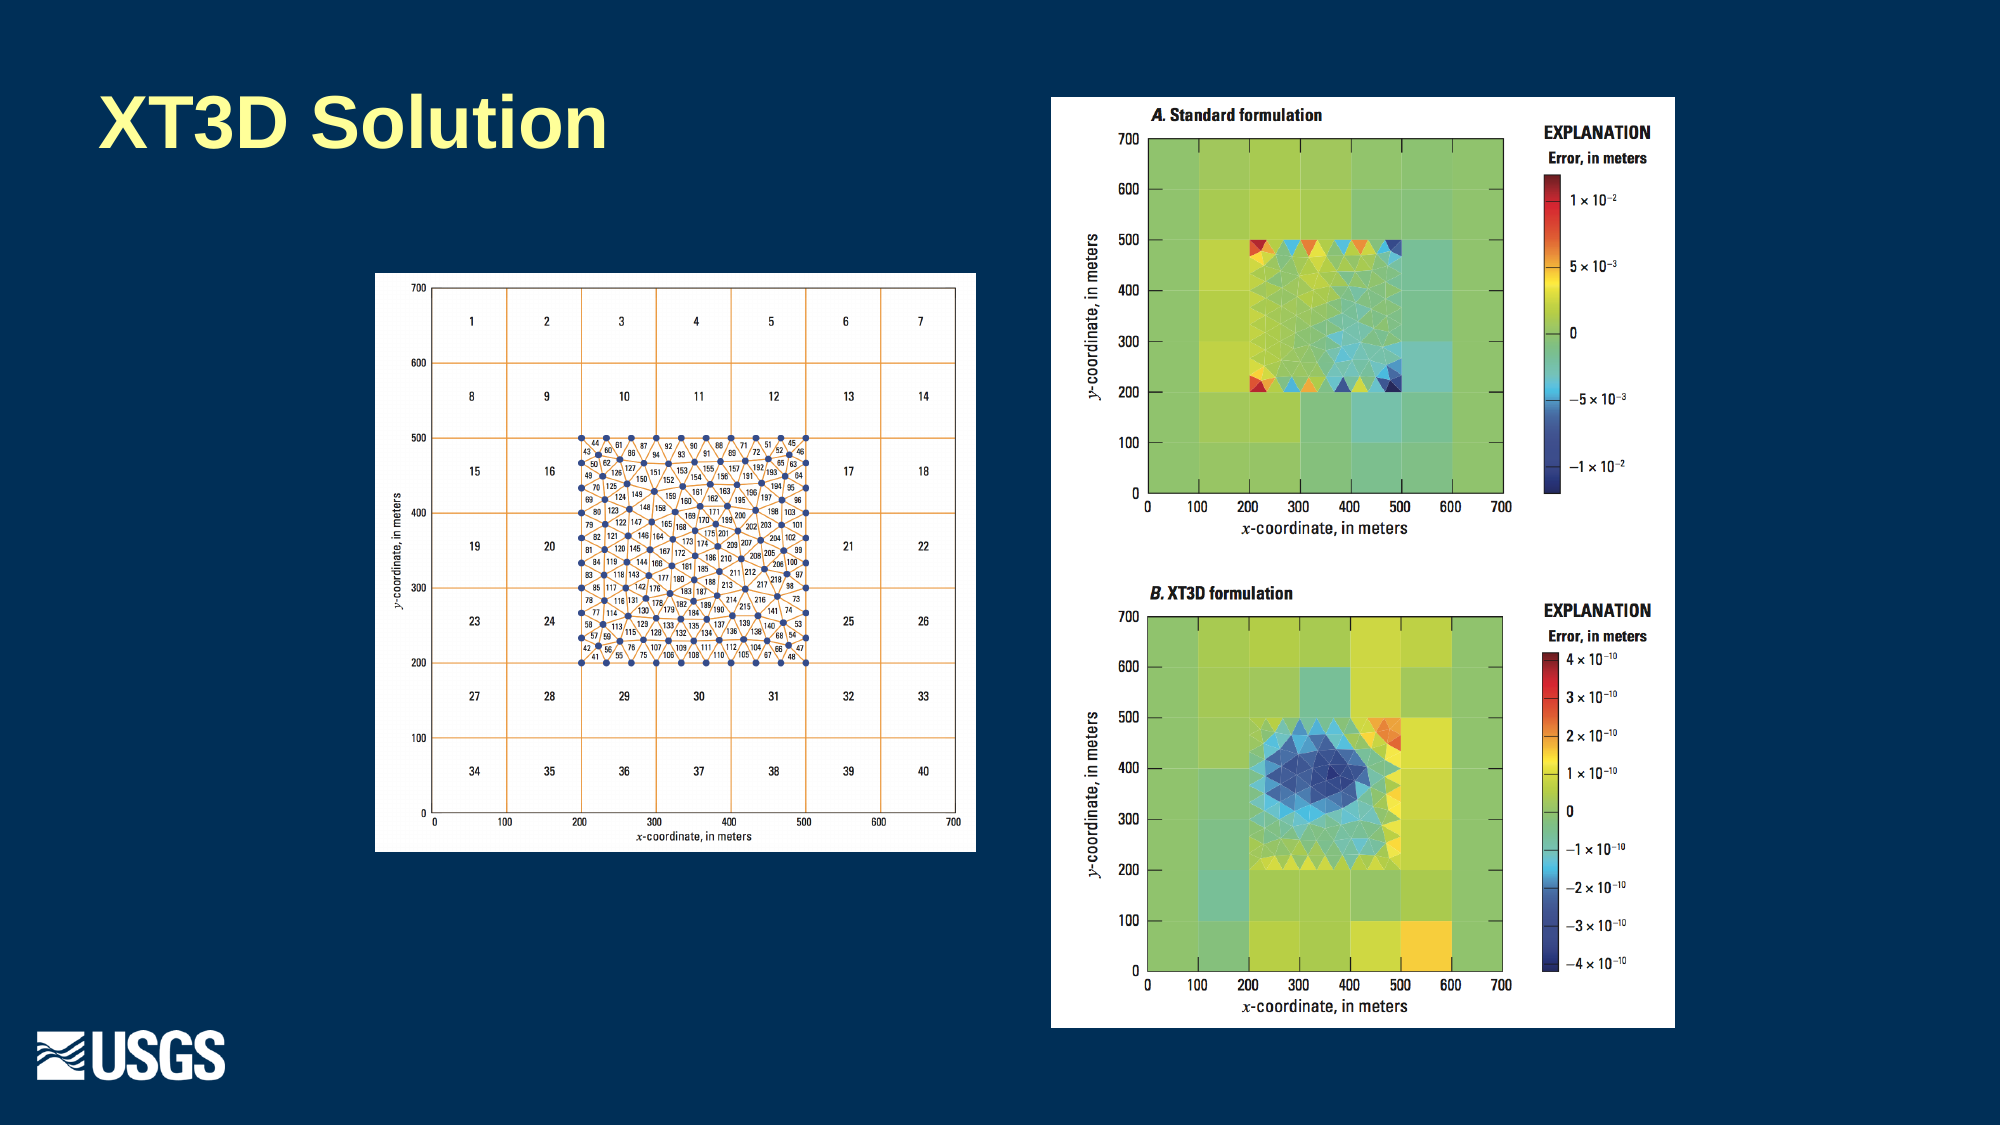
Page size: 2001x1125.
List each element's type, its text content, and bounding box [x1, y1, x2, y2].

picture [374, 273, 976, 852]
title XT3D Solution [83, 24, 1900, 213]
picture [1051, 97, 1676, 1028]
